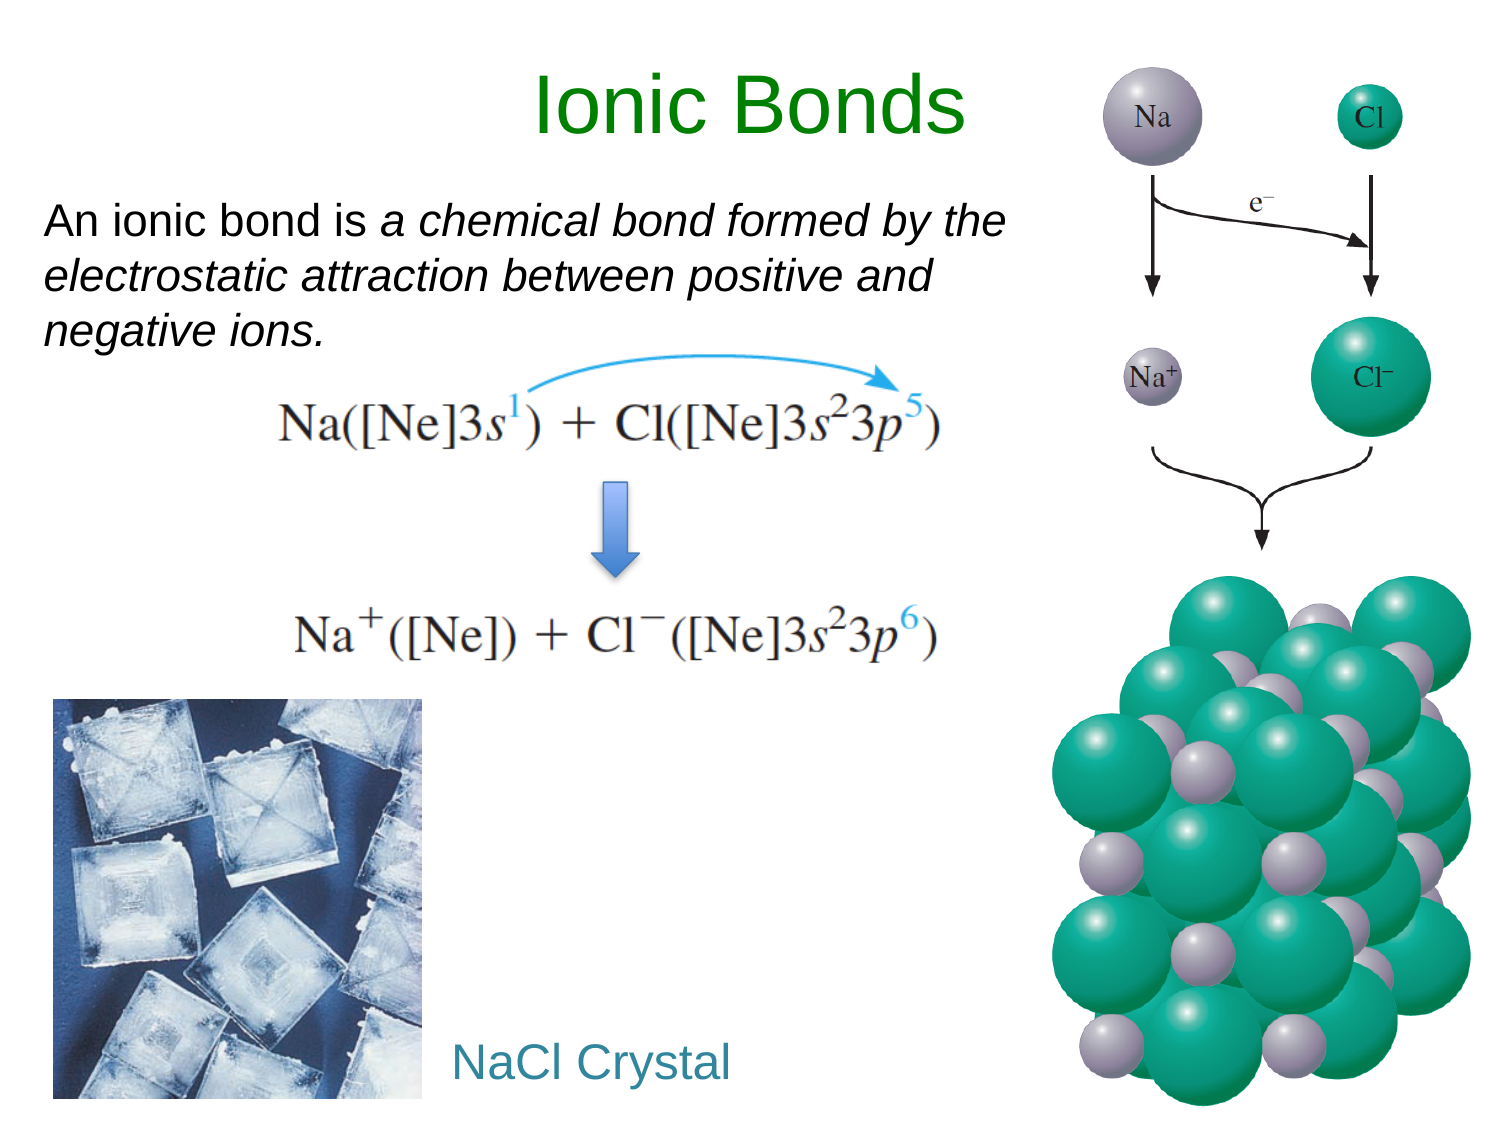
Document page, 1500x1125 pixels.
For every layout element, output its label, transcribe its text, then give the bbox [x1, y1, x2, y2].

text_box [590, 481, 641, 578]
text_box An ionic bond is a chemical bond formed by the electrostatic attraction between positive and negative ions. [28, 183, 1014, 363]
picture [295, 595, 939, 678]
picture [276, 348, 956, 464]
title Ionic Bonds [75, 6, 1425, 183]
picture [1019, 57, 1474, 1114]
picture [53, 699, 422, 1099]
text_box NaCl Crystal [436, 1022, 747, 1098]
